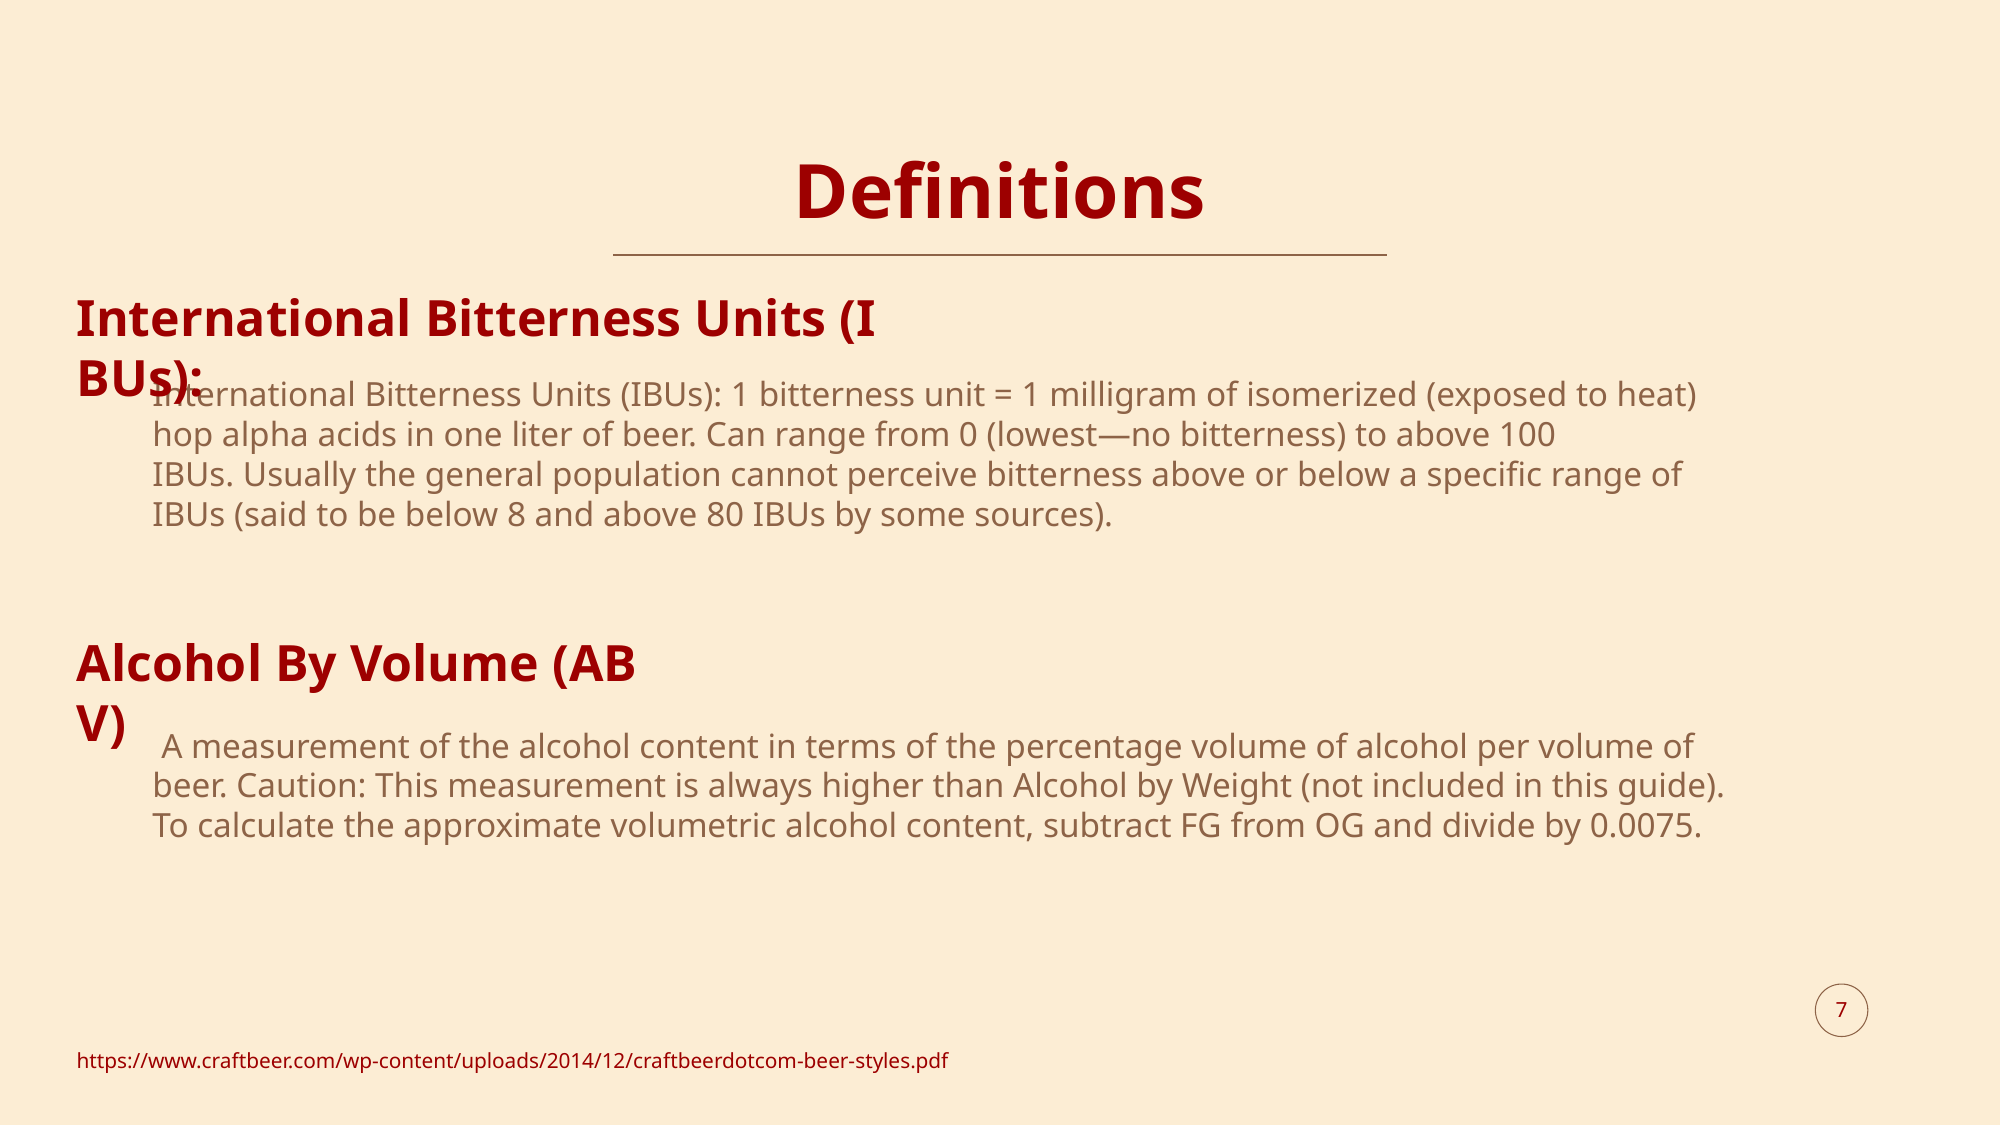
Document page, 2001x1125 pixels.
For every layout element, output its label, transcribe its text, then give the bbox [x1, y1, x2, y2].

list A measurement of the alcohol content in terms of the percentage volume of alcohol per volume of beer. Caution: This measurement is always higher than Alcohol by Weight (not included in this guide). To calculate the approximate volumetric alcohol content, subtract FG from OG and divide by 0.0075. [137, 717, 1760, 912]
slide_number 7 [1811, 980, 1872, 1041]
list Alcohol By Volume (ABV) [61, 623, 682, 680]
title Definitions [137, 101, 1863, 243]
list International Bitterness Units (IBUs): [61, 278, 921, 335]
text_box https://www.craftbeer.com/wp-content/uploads/2014/12/craftbeerdotcom-beer-styles.pdf [61, 1040, 1461, 1080]
list International Bitterness Units (IBUs): 1 bitterness unit = 1 milligram of isomerized (exposed to heat) hop alpha acids in one liter of beer. Can range from 0 (lowest—no bitterness) to above 100 IBUs. Usually the general population cannot perceive bitterness above or below a specific range of IBUs (said to be below 8 and above 80 IBUs by some sources). [137, 366, 1760, 594]
